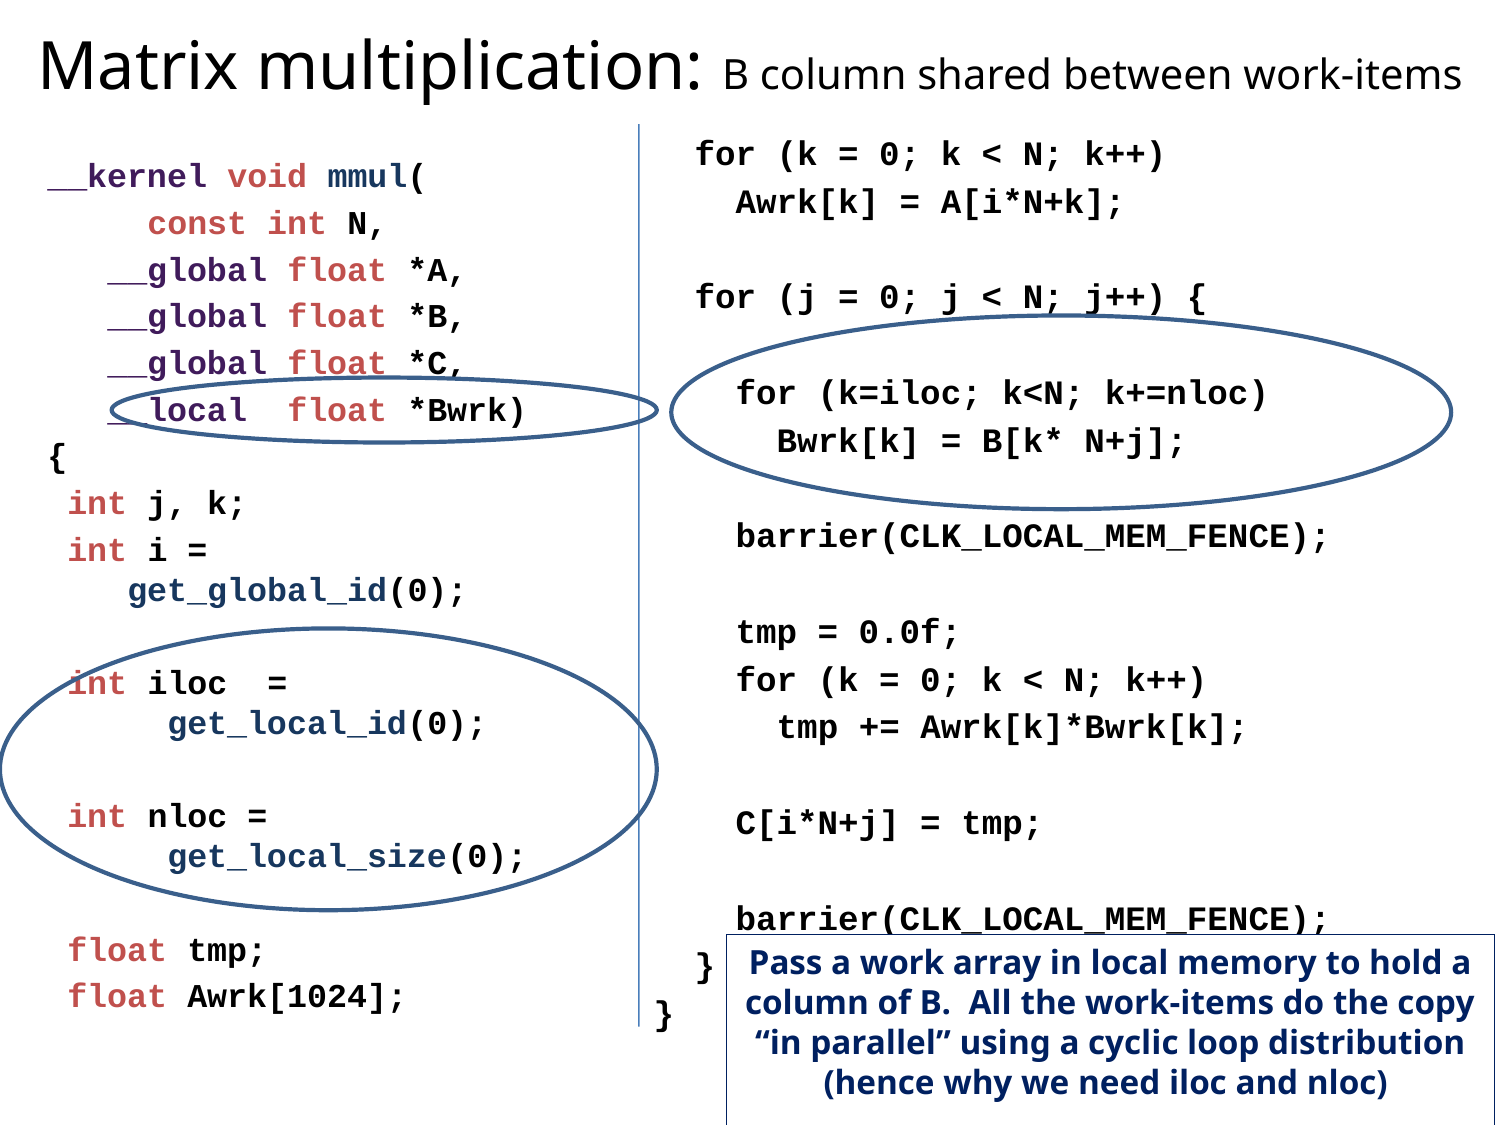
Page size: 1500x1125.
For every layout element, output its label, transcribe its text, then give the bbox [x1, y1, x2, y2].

text_box [0, 626, 659, 913]
text_box __kernel void mmul( const int N, __global float *A, __global float *B, __global float *C, __local float *Bwrk) { int j, k; int i = get_global_id(0); int iloc = get_local_id(0); int nloc = get_local_size(0); float tmp; float Awrk[1024]; [32, 147, 638, 717]
text_box Matrix multiplication: B column shared between work-items [0, 0, 1500, 127]
text_box [669, 313, 1454, 512]
text_box Pass a work array in local memory to hold a column of B. All the work-items do the copy “in parallel” using a cyclic loop distribution (hence why we need iloc and nloc) [726, 934, 1495, 1125]
text_box __kernel void mmul( const int N, __global float *A, __global float *B, __global float *C, __local float *Bwrk) { int j, k; int i = get_global_id(0); int iloc = get_local_id(0); int nloc = get_local_size(0); float tmp; float Awrk[1024]; [32, 821, 638, 1027]
text_box for (k = 0; k < N; k++) Awrk[k] = A[i*N+k]; for (j = 0; j < N; j++) { for (k=iloc; k<N; k+=nloc) Bwrk[k] = B[k* N+j]; barrier(CLK_LOCAL_MEM_FENCE); tmp = 0.0f; for (k = 0; k < N; k++) tmp += Awrk[k]*Bwrk[k]; C[i*N+j] = tmp; barrier(CLK_LOCAL_MEM_FENCE); } } [638, 124, 1459, 1048]
text_box [109, 375, 659, 445]
